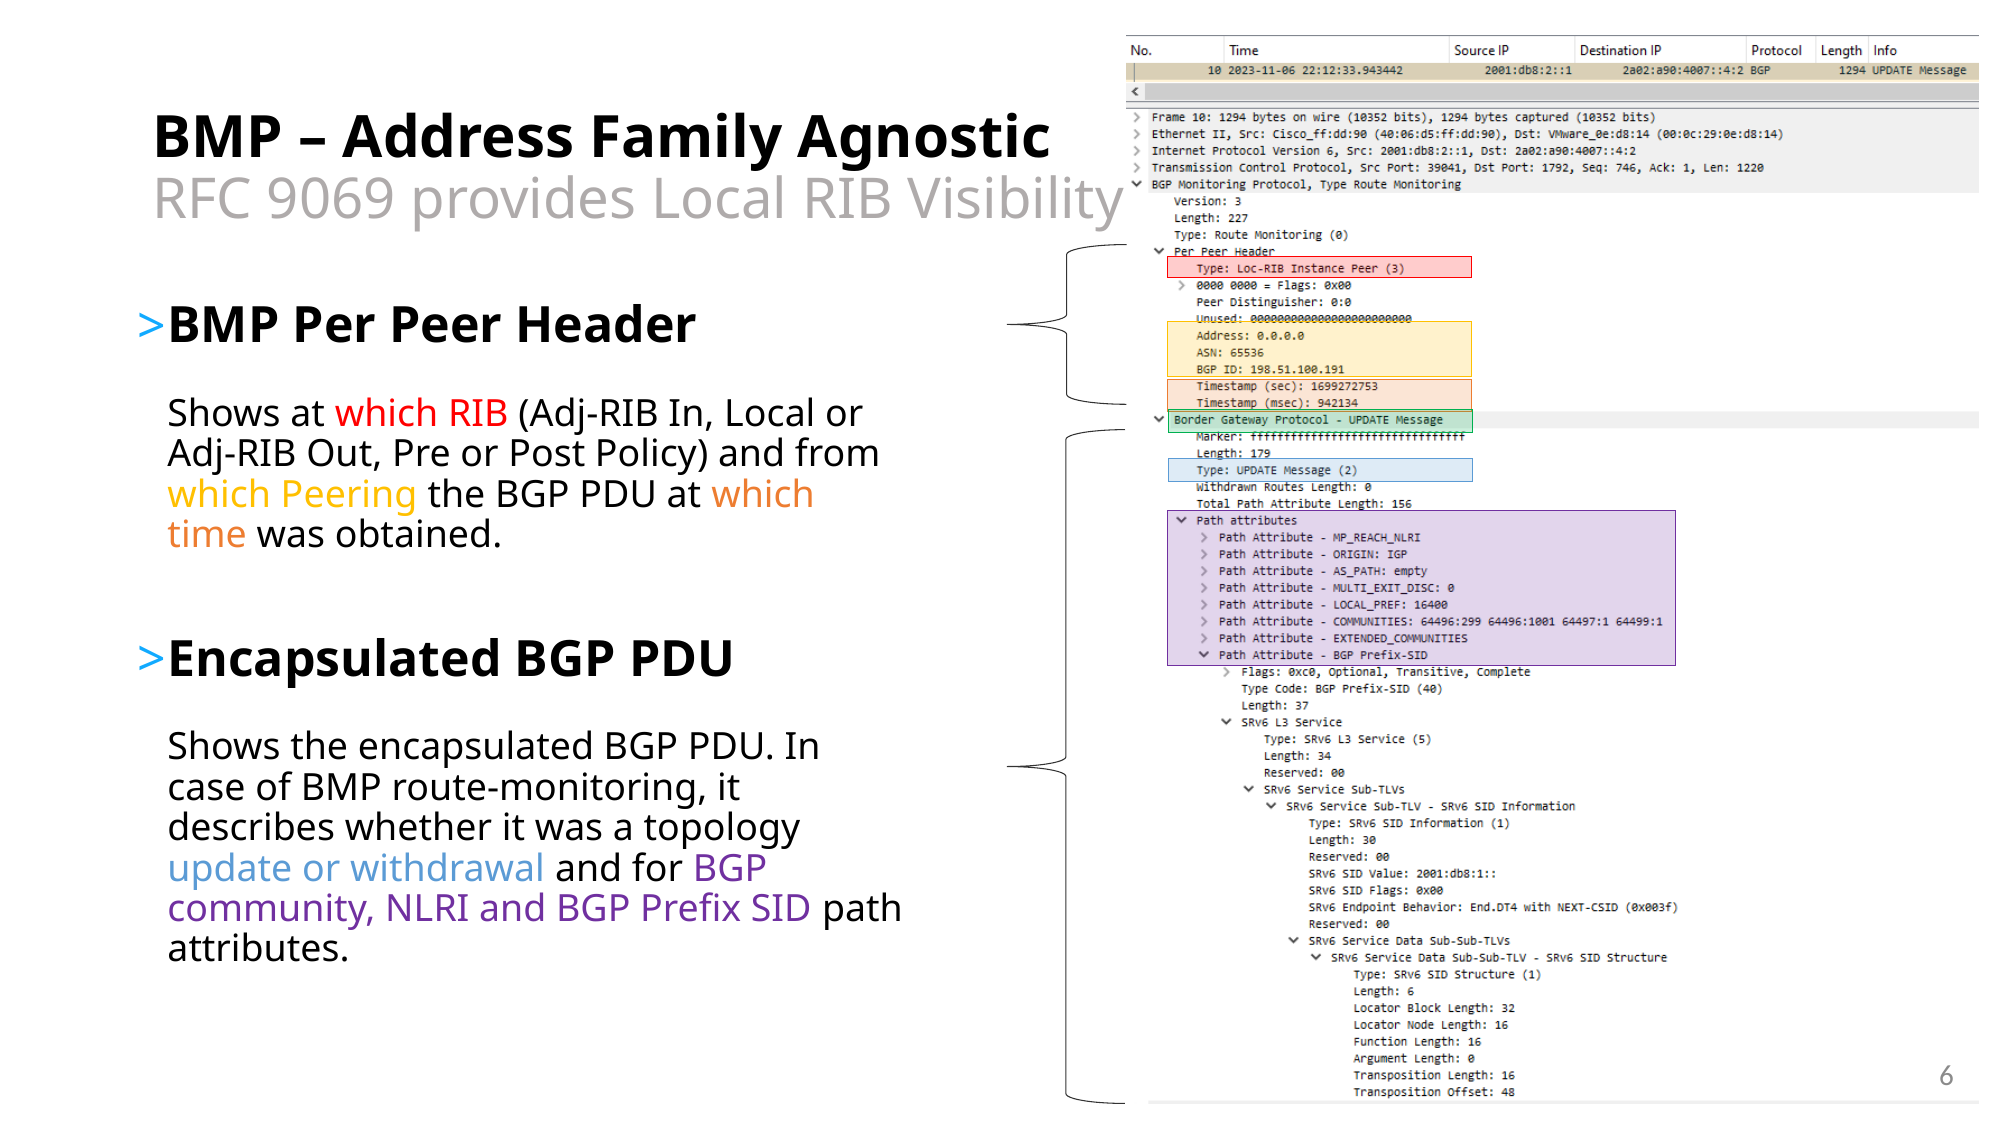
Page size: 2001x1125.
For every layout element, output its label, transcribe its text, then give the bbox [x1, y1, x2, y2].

title BMP – Address Family Agnostic RFC 9069 provides Local RIB Visibility [137, 59, 1126, 278]
text_box [1006, 244, 1126, 405]
text_box Encapsulated BGP PDU Shows the encapsulated BGP PDU. In case of BMP route-monitoring, it describes whether it was a topology update or withdrawal and for BGP community, NLRI and BGP Prefix SID path attributes. [137, 632, 904, 1067]
text_box [1006, 429, 1126, 1104]
picture [1126, 35, 1979, 1104]
text_box BMP Per Peer Header Shows at which RIB (Adj-RIB In, Local or Adj-RIB Out, Pre or Post Policy) and from which Peering the BGP PDU at which time was obtained. [137, 299, 904, 580]
